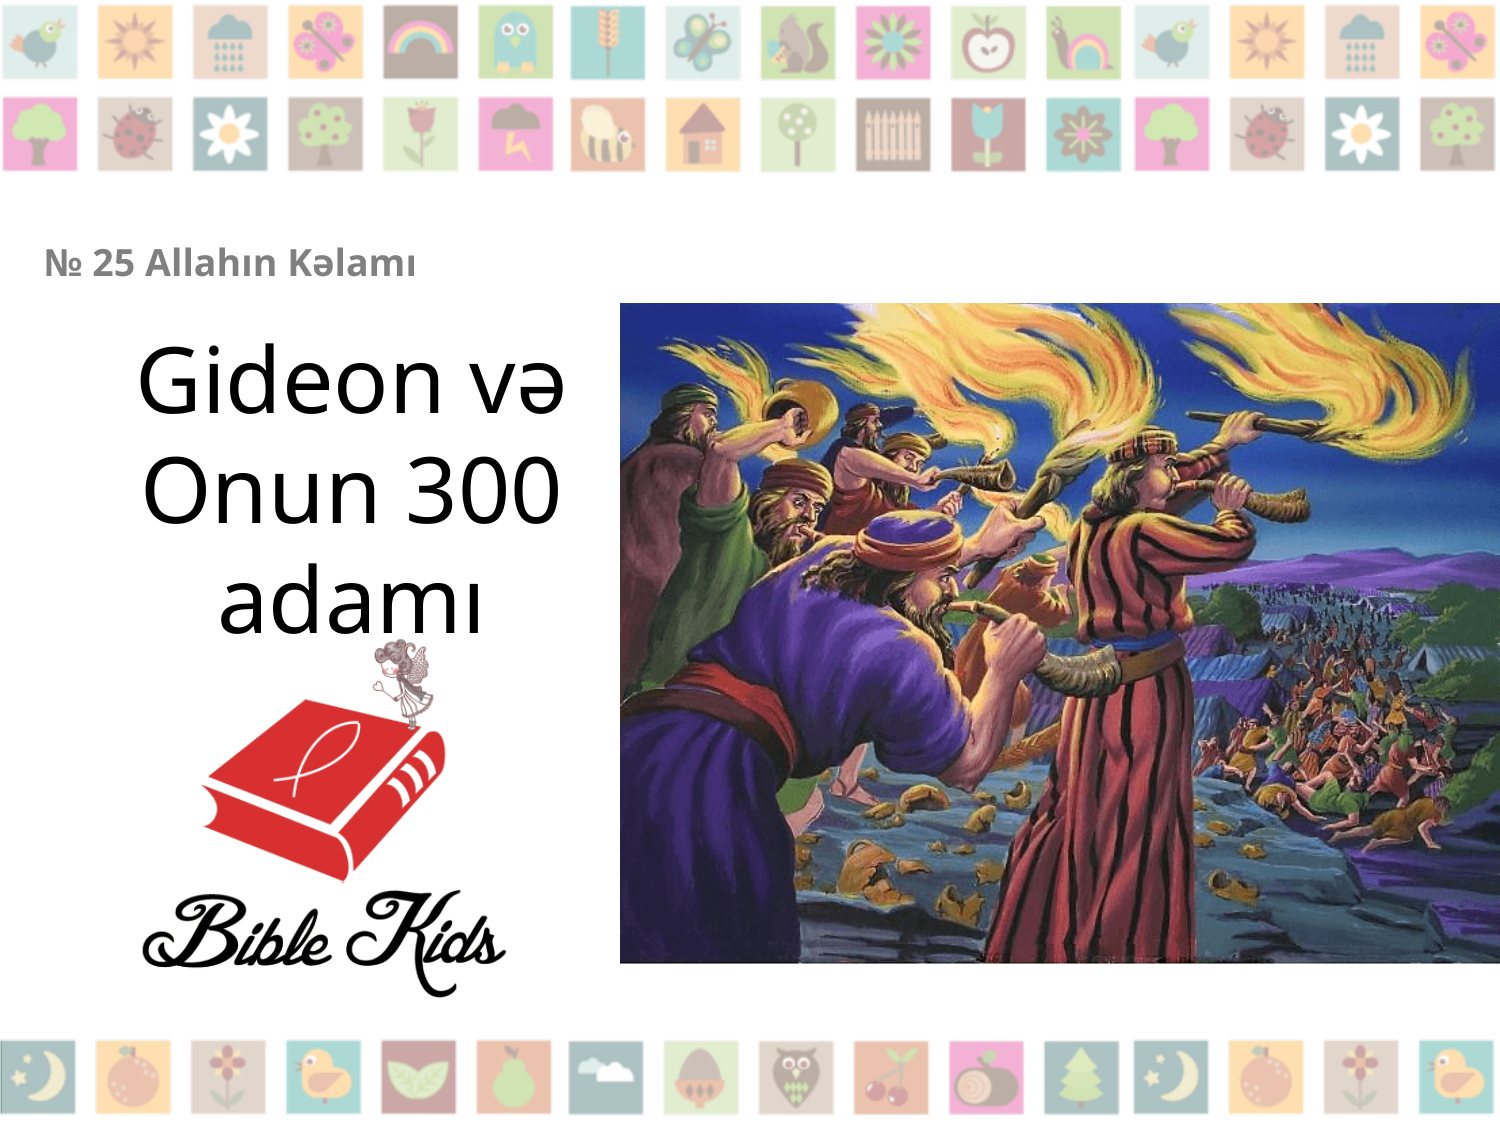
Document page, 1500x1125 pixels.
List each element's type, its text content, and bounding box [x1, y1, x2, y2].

picture [117, 600, 544, 1027]
text_box № 25 Allahın Kəlamı [29, 231, 543, 292]
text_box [0, 3, 1500, 181]
text_box Gideon və Onun 300 adamı [29, 314, 614, 659]
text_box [0, 1028, 1500, 1118]
picture [619, 303, 1500, 965]
